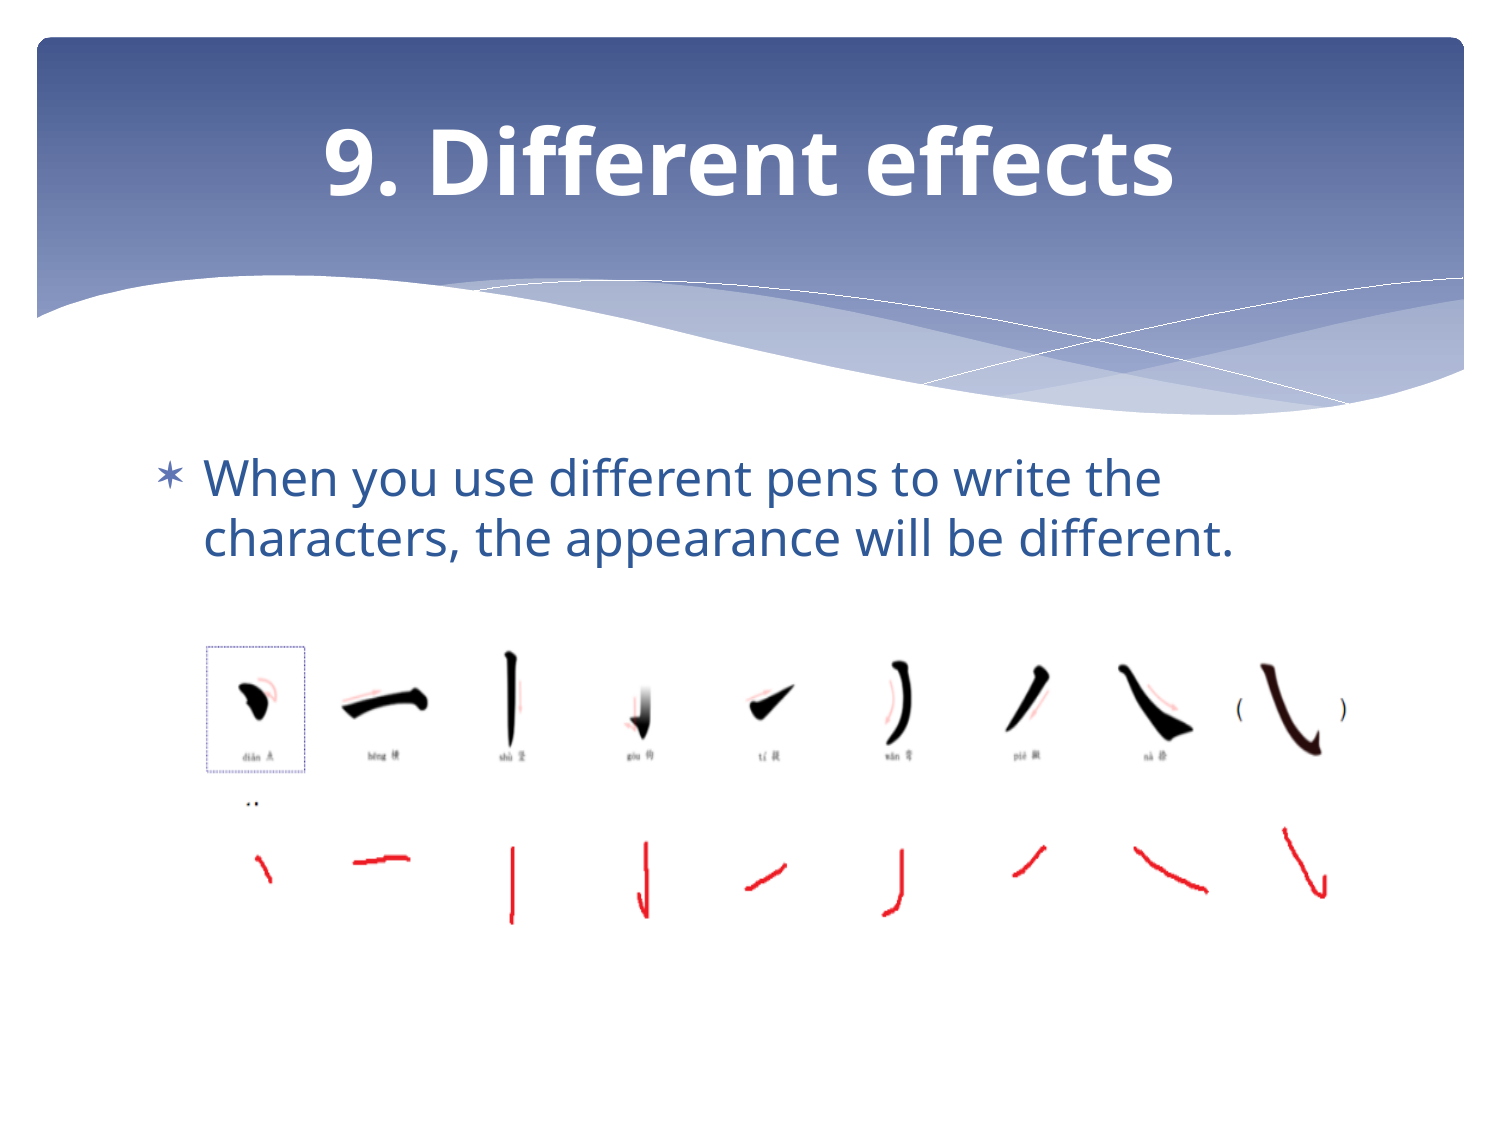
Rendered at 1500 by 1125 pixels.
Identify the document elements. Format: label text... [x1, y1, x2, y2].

list When you use different pens to write the characters, the appearance will be different. [143, 438, 1359, 1005]
title 9. Different effects [75, 55, 1425, 261]
picture [187, 599, 1368, 957]
